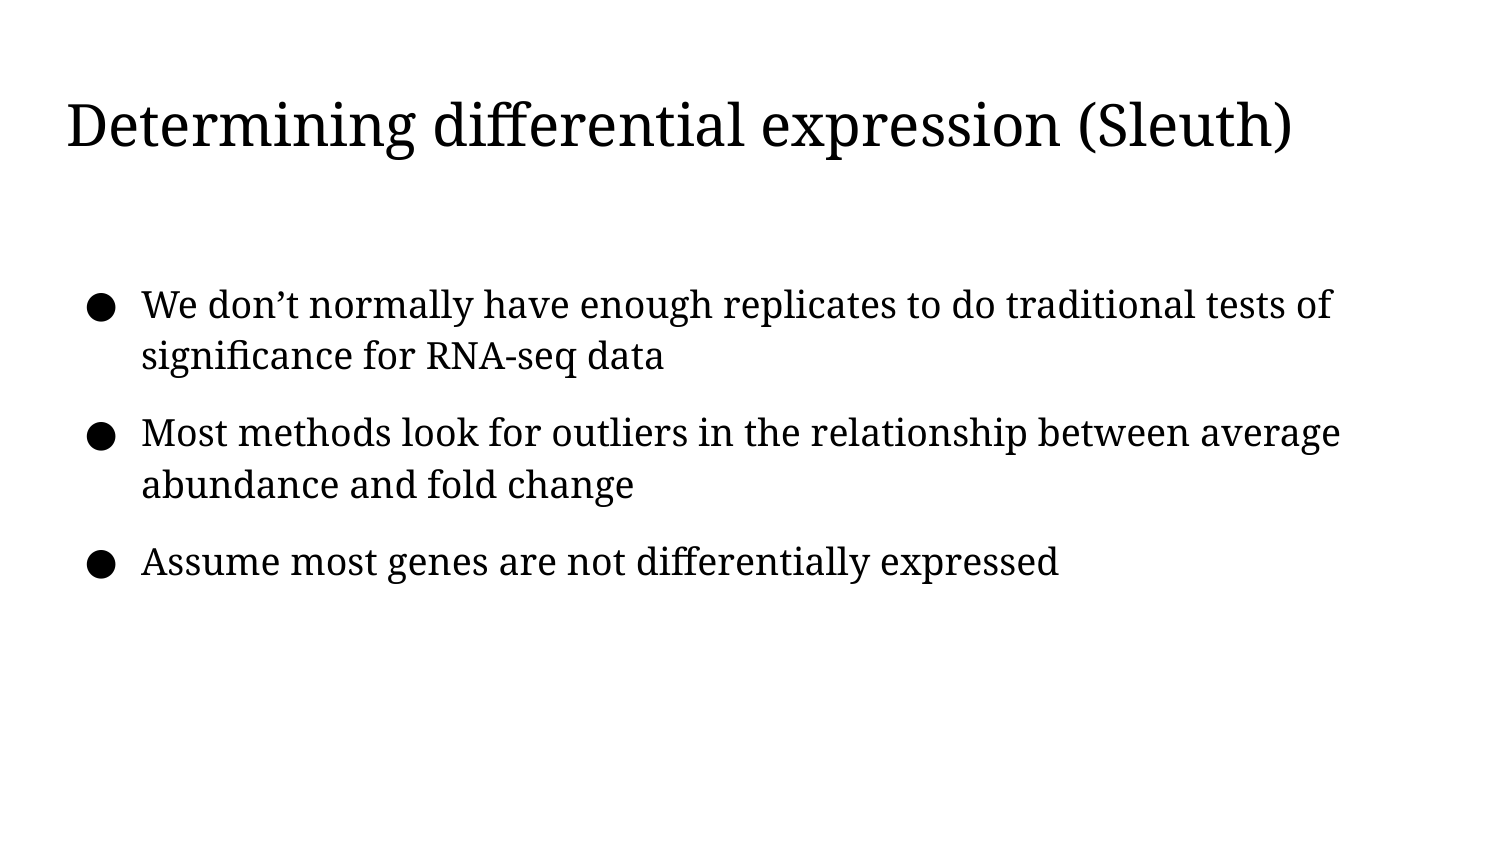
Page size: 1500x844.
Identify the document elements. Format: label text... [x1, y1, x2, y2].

title Determining differential expression (Sleuth) [51, 72, 1449, 167]
list We don’t normally have enough replicates to do traditional tests of significance for RNA-seq data Most methods look for outliers in the relationship between average abundance and fold change Assume most genes are not differentially expressed [51, 258, 1449, 750]
